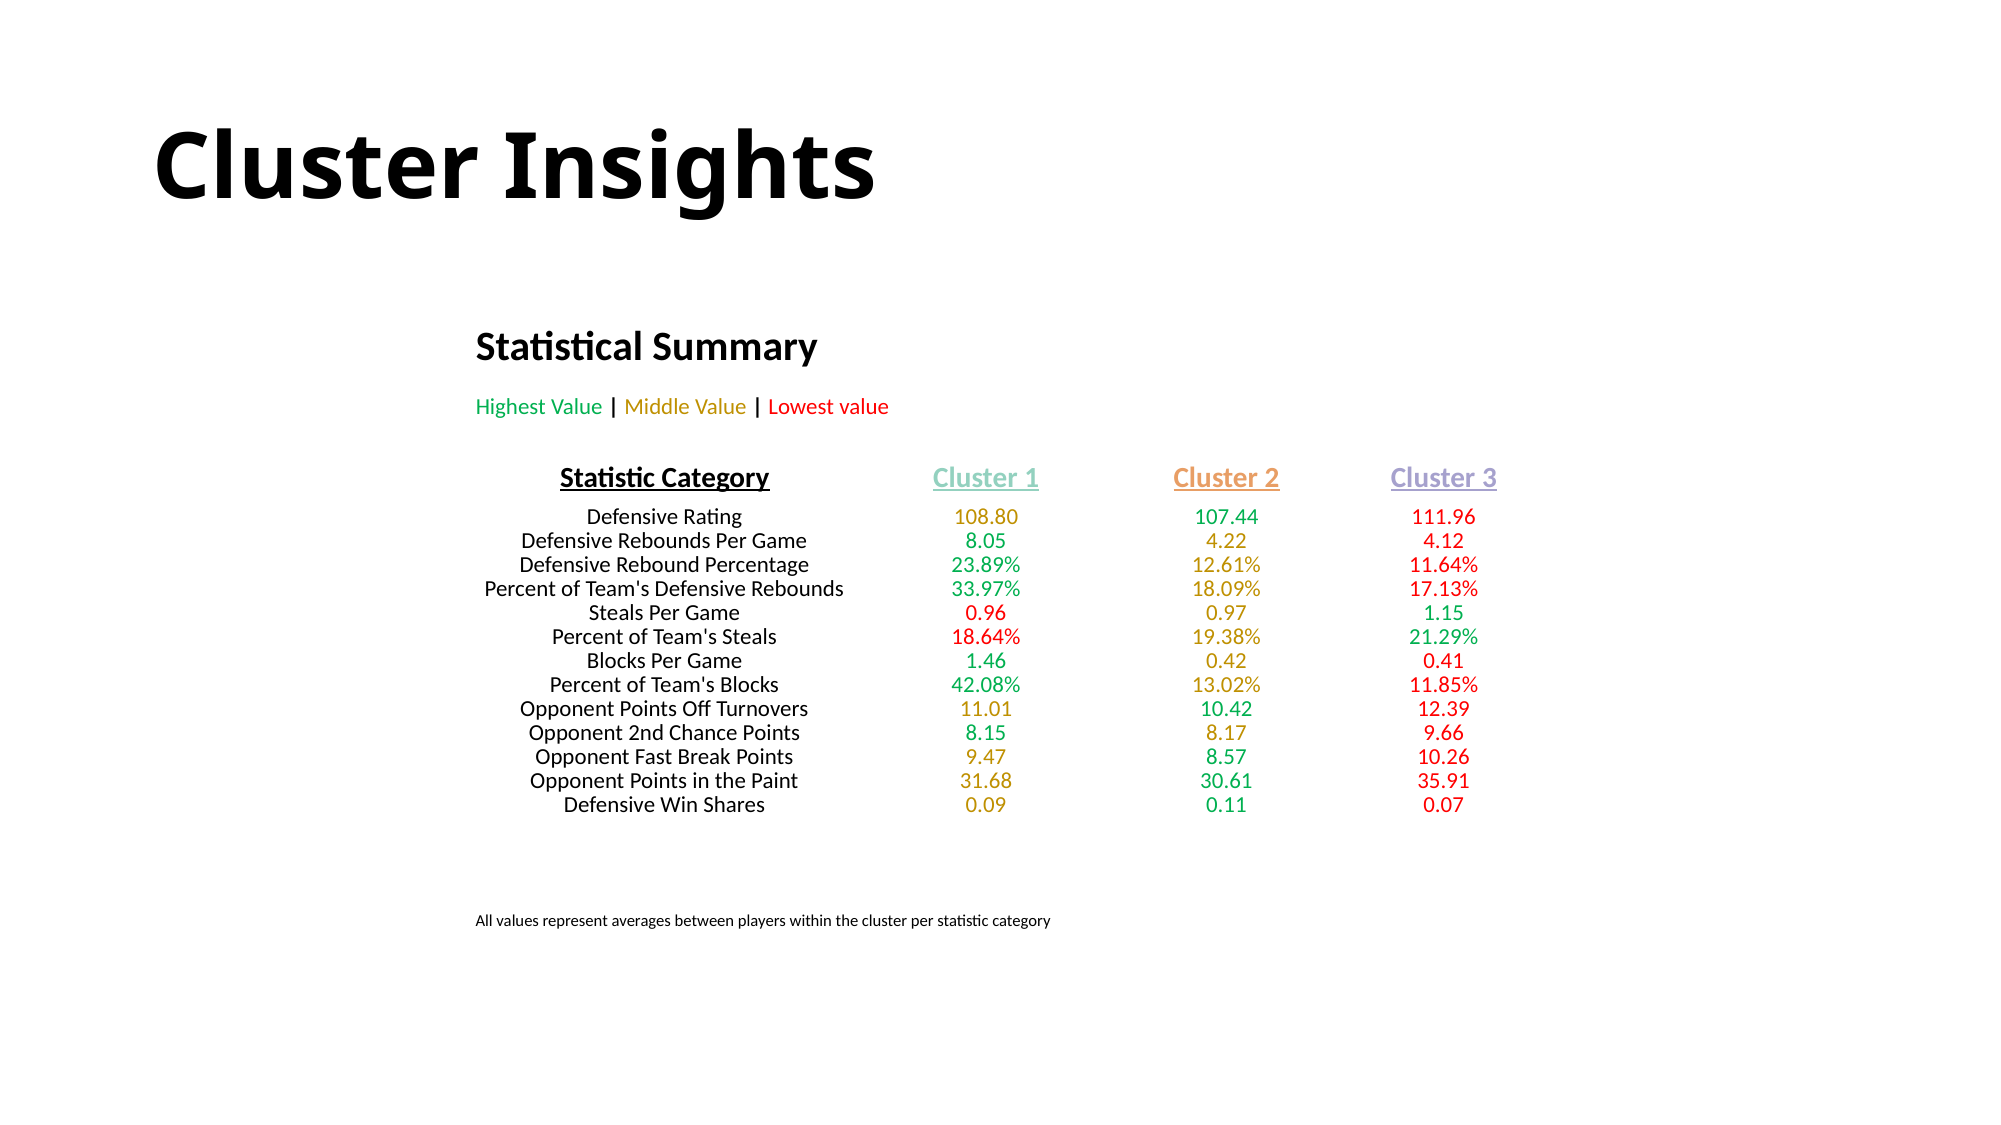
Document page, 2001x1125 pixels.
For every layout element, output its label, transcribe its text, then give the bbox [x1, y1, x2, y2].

table_cell 23.89% [868, 554, 1104, 578]
table_cell 8.05 [868, 530, 1104, 554]
table_cell 107.44 [1104, 506, 1349, 530]
text_box Statistical Summary [460, 311, 928, 377]
table_cell 0.11 [1104, 794, 1349, 819]
table_cell 4.22 [1104, 530, 1349, 554]
table_cell 35.91 [1349, 770, 1538, 794]
table_cell 33.97% [868, 578, 1104, 602]
table_cell 0.42 [1104, 650, 1349, 674]
table_cell 0.41 [1349, 650, 1538, 674]
table_cell Opponent Points Off Turnovers [461, 698, 868, 722]
table_cell 13.02% [1104, 674, 1349, 698]
table_header Cluster 3 [1349, 453, 1538, 506]
table_cell 18.64% [868, 626, 1104, 650]
table_cell Percent of Team's Steals [461, 626, 868, 650]
table_cell 8.15 [868, 722, 1104, 746]
table_cell Opponent 2nd Chance Points [461, 722, 868, 746]
table_cell Blocks Per Game [461, 650, 868, 674]
table_cell 9.47 [868, 746, 1104, 770]
table_cell 12.39 [1349, 698, 1538, 722]
table_cell 30.61 [1104, 770, 1349, 794]
table_cell Percent of Team's Defensive Rebounds [461, 578, 868, 602]
table_cell Defensive Rebounds Per Game [461, 530, 868, 554]
table_cell 11.85% [1349, 674, 1538, 698]
table_cell 4.12 [1349, 530, 1538, 554]
table_header Cluster 2 [1104, 453, 1349, 506]
table_cell Percent of Team's Blocks [461, 674, 868, 698]
table_cell 0.09 [868, 794, 1104, 819]
table_cell Opponent Fast Break Points [461, 746, 868, 770]
table_cell 8.17 [1104, 722, 1349, 746]
table_cell 108.80 [868, 506, 1104, 530]
table_cell 0.07 [1349, 794, 1538, 819]
text_box Highest Value | Middle Value | Lowest value [460, 384, 968, 427]
table_cell 1.46 [868, 650, 1104, 674]
table_cell 0.96 [868, 602, 1104, 626]
table_cell Defensive Win Shares [461, 794, 868, 819]
table_cell Defensive Rebound Percentage [461, 554, 868, 578]
table_cell Opponent Points in the Paint [461, 770, 868, 794]
table_cell 42.08% [868, 674, 1104, 698]
table_header Cluster 1 [868, 453, 1104, 506]
table_cell 8.57 [1104, 746, 1349, 770]
table_cell 11.64% [1349, 554, 1538, 578]
table_cell Steals Per Game [461, 602, 868, 626]
table_cell 9.66 [1349, 722, 1538, 746]
title Cluster Insights [137, 59, 1863, 278]
table_cell 11.01 [868, 698, 1104, 722]
table_cell 31.68 [868, 770, 1104, 794]
table_cell 21.29% [1349, 626, 1538, 650]
table_cell 0.97 [1104, 602, 1349, 626]
text_box All values represent averages between players within the cluster per statistic category [460, 902, 1311, 937]
table_cell 19.38% [1104, 626, 1349, 650]
table_cell 10.26 [1349, 746, 1538, 770]
table_cell 111.96 [1349, 506, 1538, 530]
table_header Statistic Category [461, 453, 868, 506]
table_cell 18.09% [1104, 578, 1349, 602]
table_cell 1.15 [1349, 602, 1538, 626]
table_cell Defensive Rating [461, 506, 868, 530]
table_cell 10.42 [1104, 698, 1349, 722]
table_cell 17.13% [1349, 578, 1538, 602]
table_cell 12.61% [1104, 554, 1349, 578]
